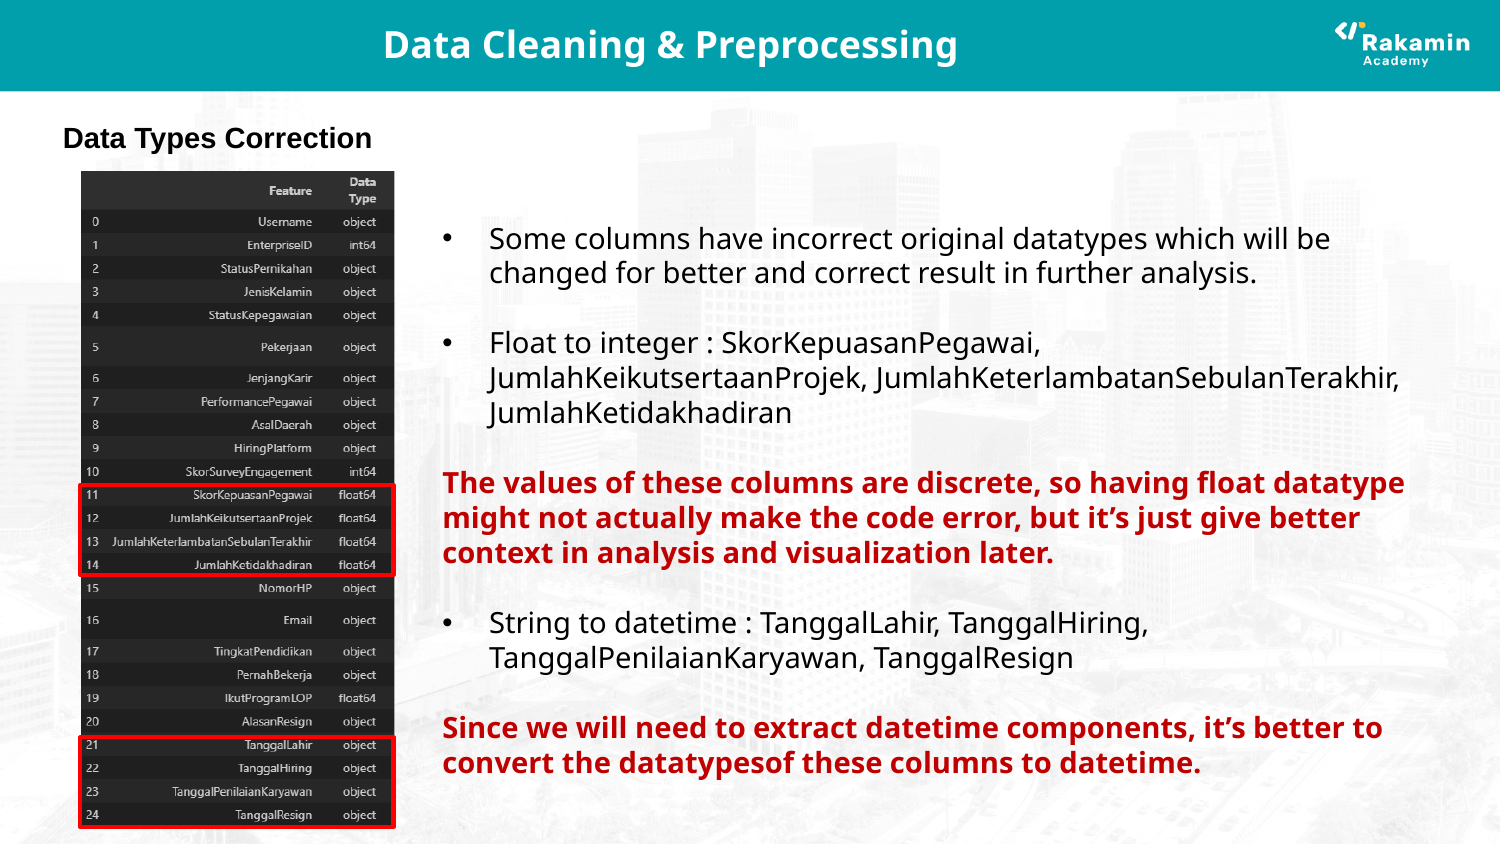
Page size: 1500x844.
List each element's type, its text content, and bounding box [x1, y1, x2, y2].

text_box Some columns have incorrect original datatypes which will be changed for better and correct result in further analysis. Float to integer : SkorKepuasanPegawai, JumlahKeikutsertaanProjek, JumlahKeterlambatanSebulanTerakhir, JumlahKetidakhadiran The values of these columns are discrete, so having float datatype might not actually make the code error, but it’s just give better context in analysis and visualization later. String to datetime : TanggalLahir, TanggalHiring, TanggalPenilaianKaryawan, TanggalResign Since we will need to extract datetime components, it’s better to convert the datatypesof these columns to datetime. [427, 212, 1435, 787]
picture [0, 0, 1500, 844]
title Data Cleaning & Preprocessing [0, 6, 1342, 92]
text_box Data Types Correction [29, 98, 1470, 172]
